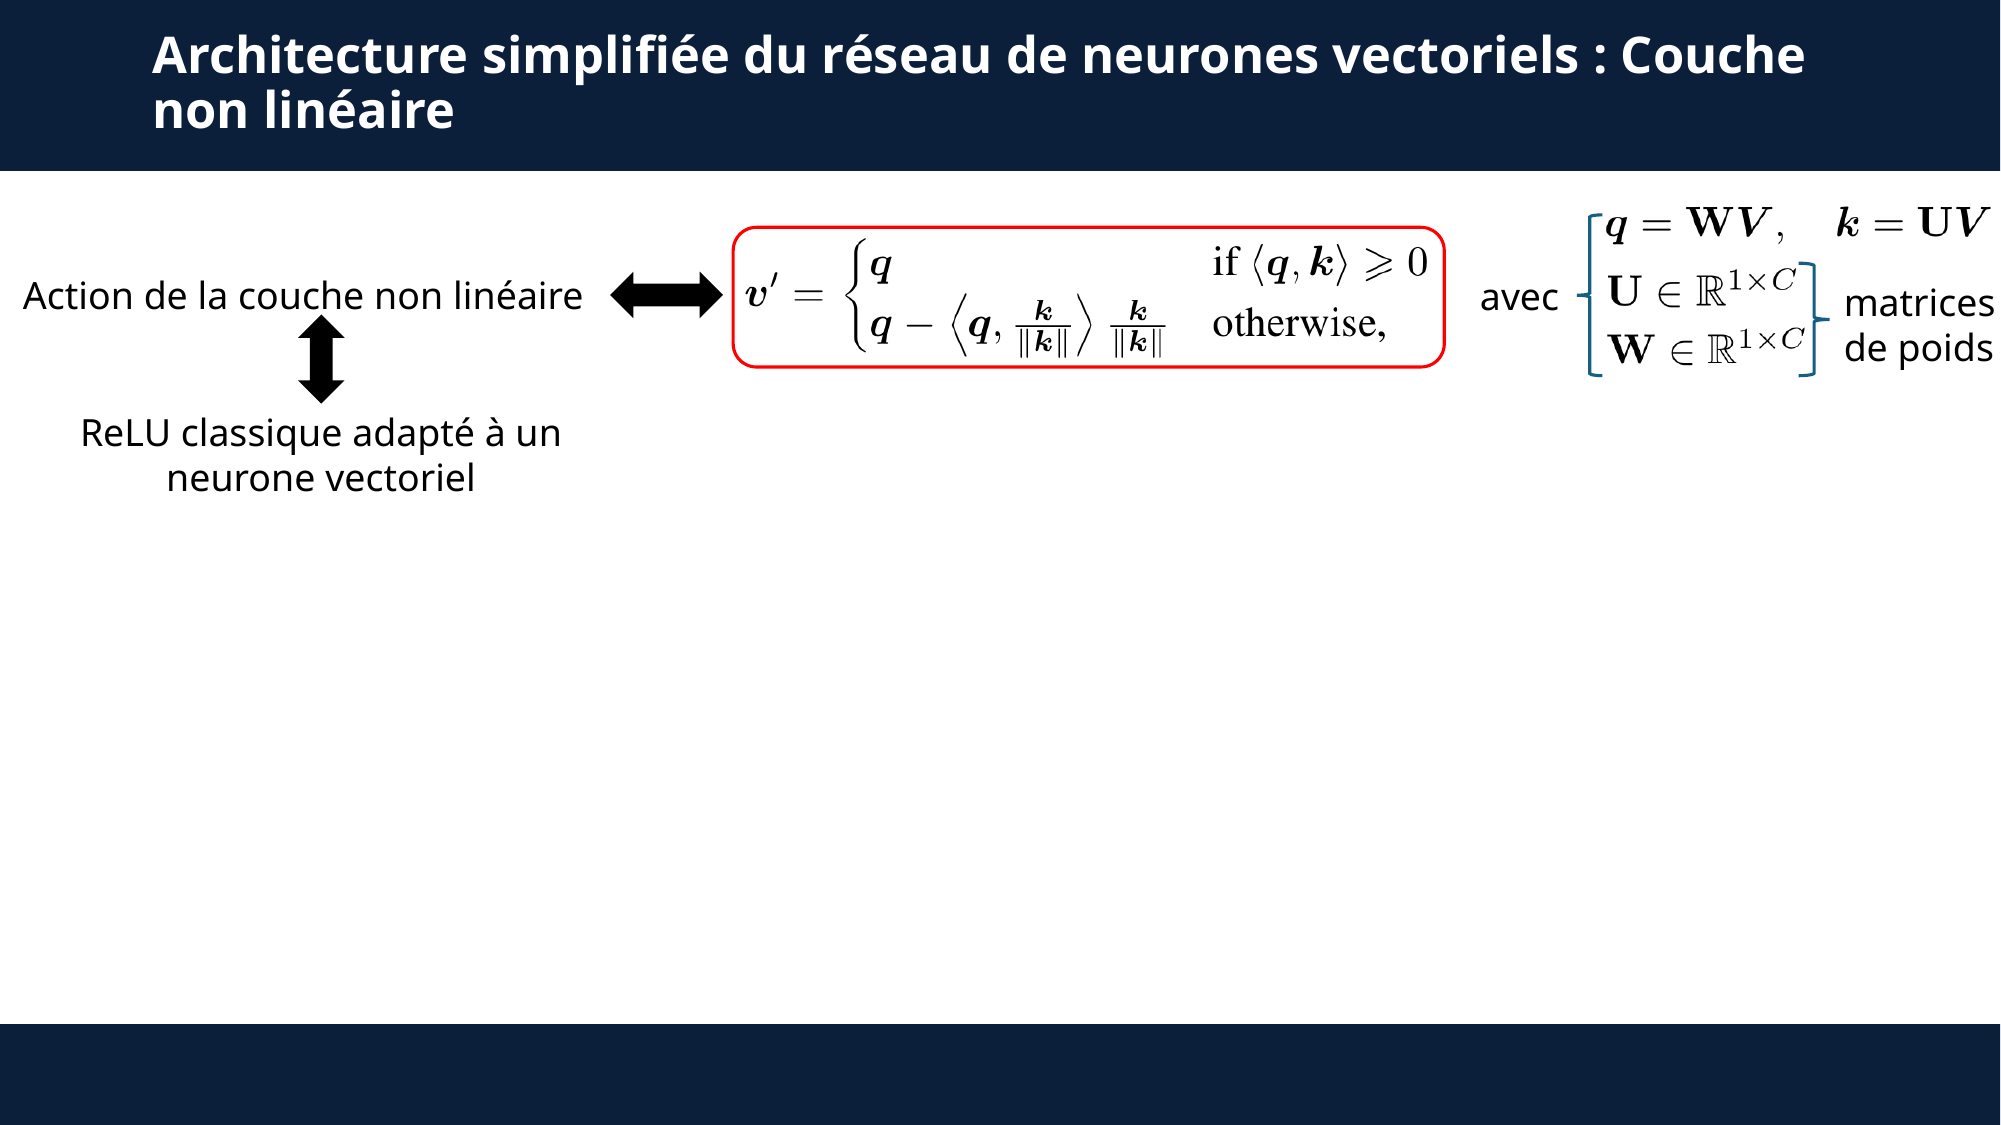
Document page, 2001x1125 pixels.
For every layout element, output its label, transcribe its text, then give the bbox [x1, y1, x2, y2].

text_box [742, 225, 1446, 366]
text_box [731, 238, 735, 357]
text_box matrices de poids [1828, 271, 2000, 376]
text_box [1576, 213, 1603, 378]
picture [1607, 262, 1800, 313]
picture [1601, 194, 1996, 258]
text_box [1798, 261, 1828, 377]
text_box ReLU classique adapté à un neurone vectoriel [45, 401, 597, 507]
text_box avec [1465, 265, 1574, 326]
picture [735, 230, 1433, 372]
text_box Action de la couche non linéaire [8, 264, 609, 325]
picture [1601, 323, 1808, 377]
text_box [297, 314, 345, 401]
title Architecture simplifiée du réseau de neurones vectoriels : Couche non linéaire [137, 22, 1863, 147]
text_box [610, 271, 723, 319]
